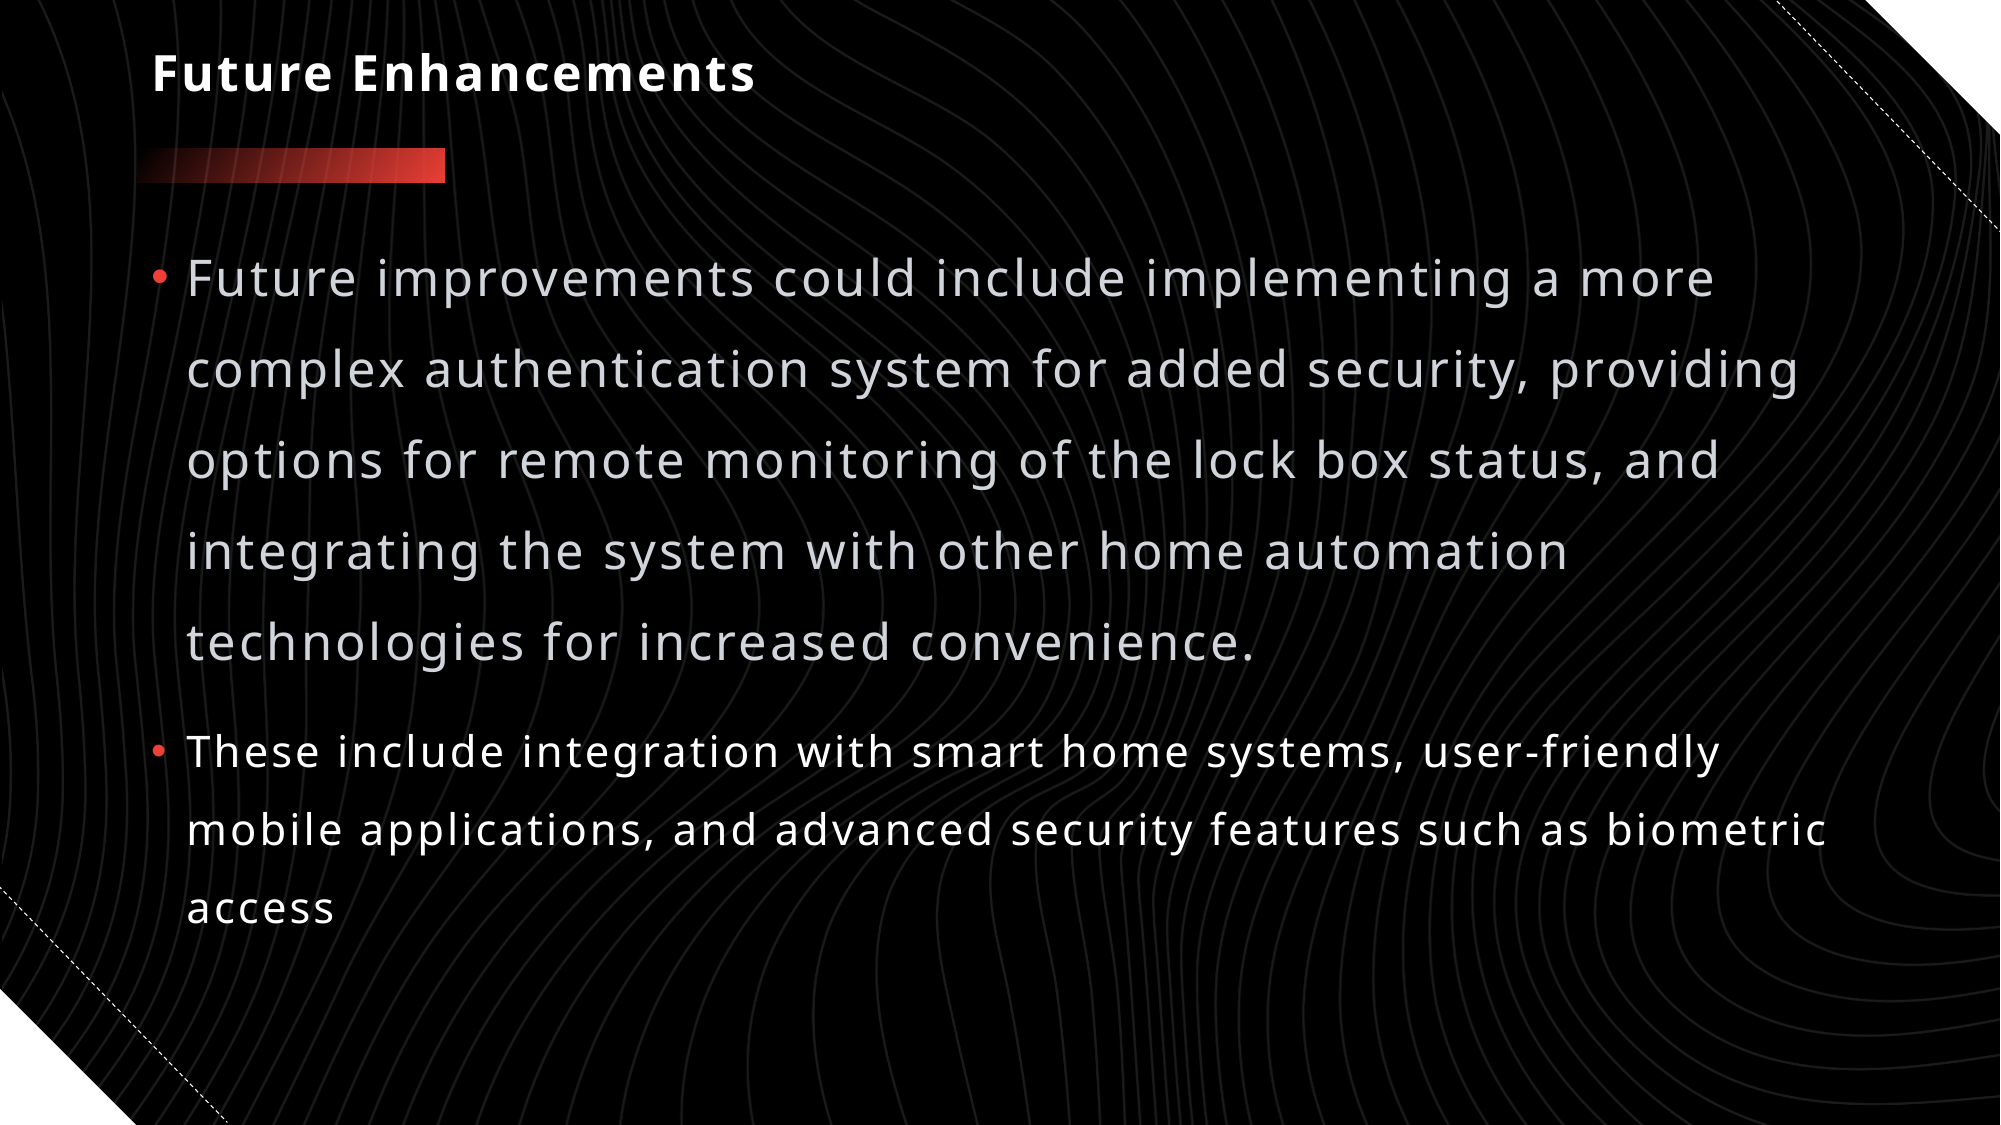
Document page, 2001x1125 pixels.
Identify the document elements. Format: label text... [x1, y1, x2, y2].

list Future improvements could include implementing a more complex authentication system for added security, providing options for remote monitoring of the lock box status, and integrating the system with other home automation technologies for increased convenience. These include integration with smart home systems, user-friendly mobile applications, and advanced security features such as biometric access [136, 207, 1864, 946]
title Future Enhancements [136, 27, 1863, 124]
